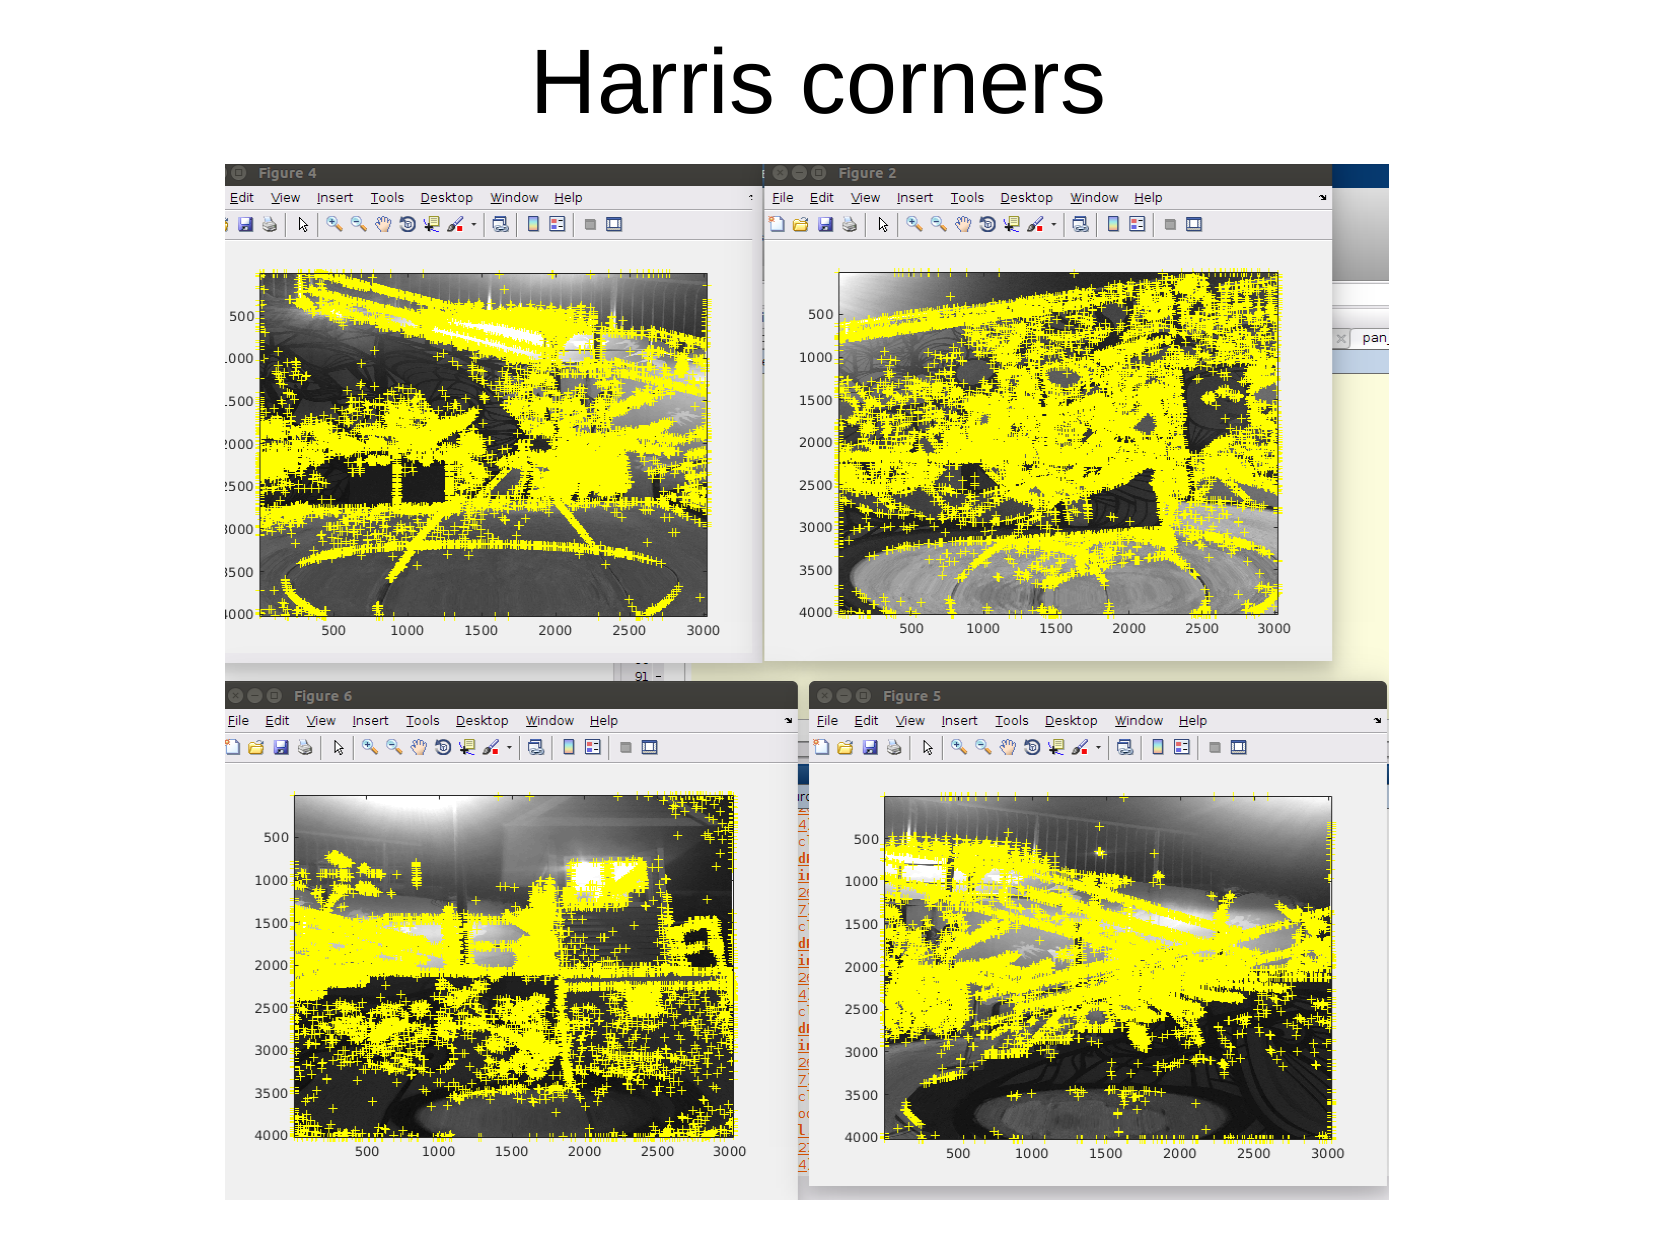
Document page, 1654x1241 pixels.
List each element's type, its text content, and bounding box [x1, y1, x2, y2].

text_box Harris corners [75, 0, 1563, 180]
picture [224, 164, 1389, 1200]
